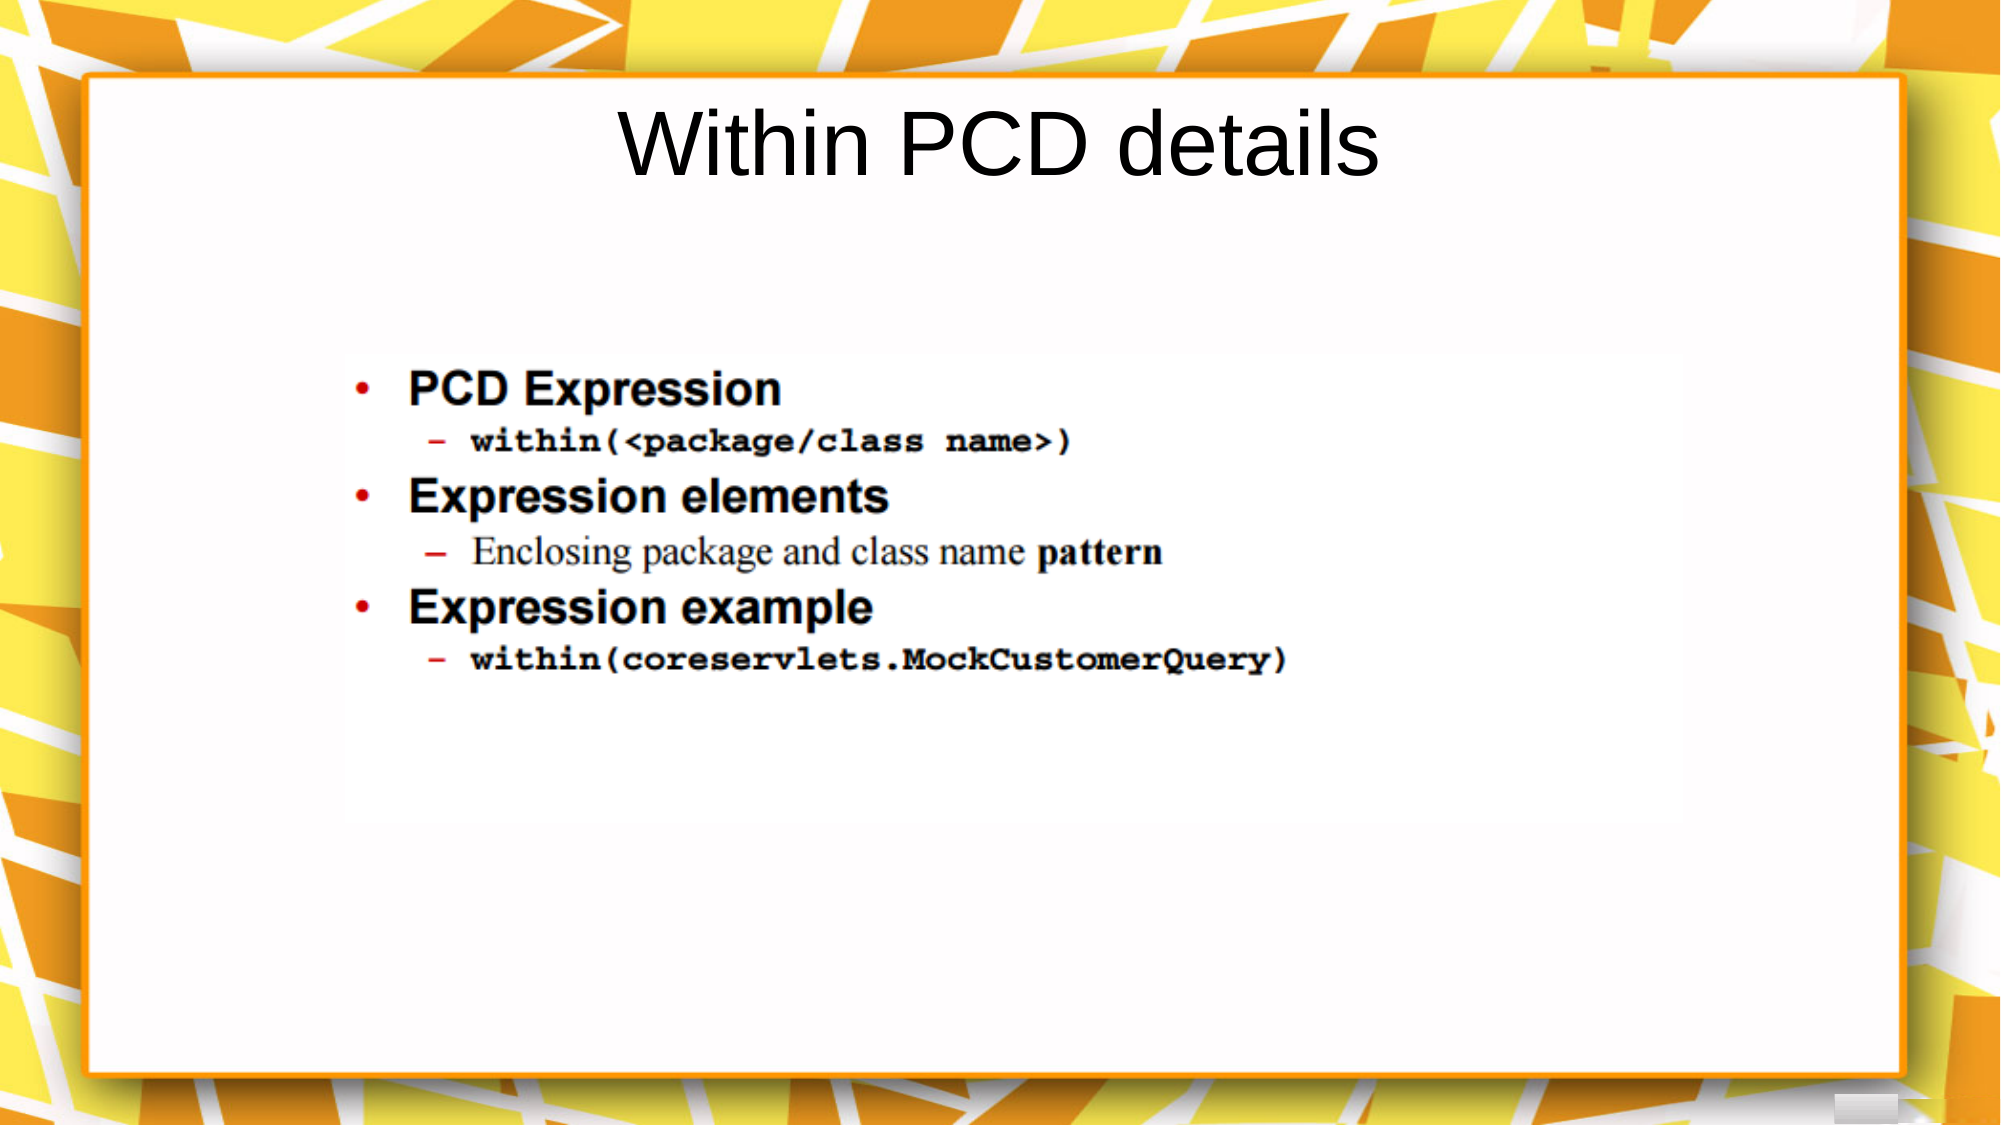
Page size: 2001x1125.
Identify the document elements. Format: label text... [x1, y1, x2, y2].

picture [0, 0, 2001, 1125]
title Within PCD details [99, 45, 1900, 233]
